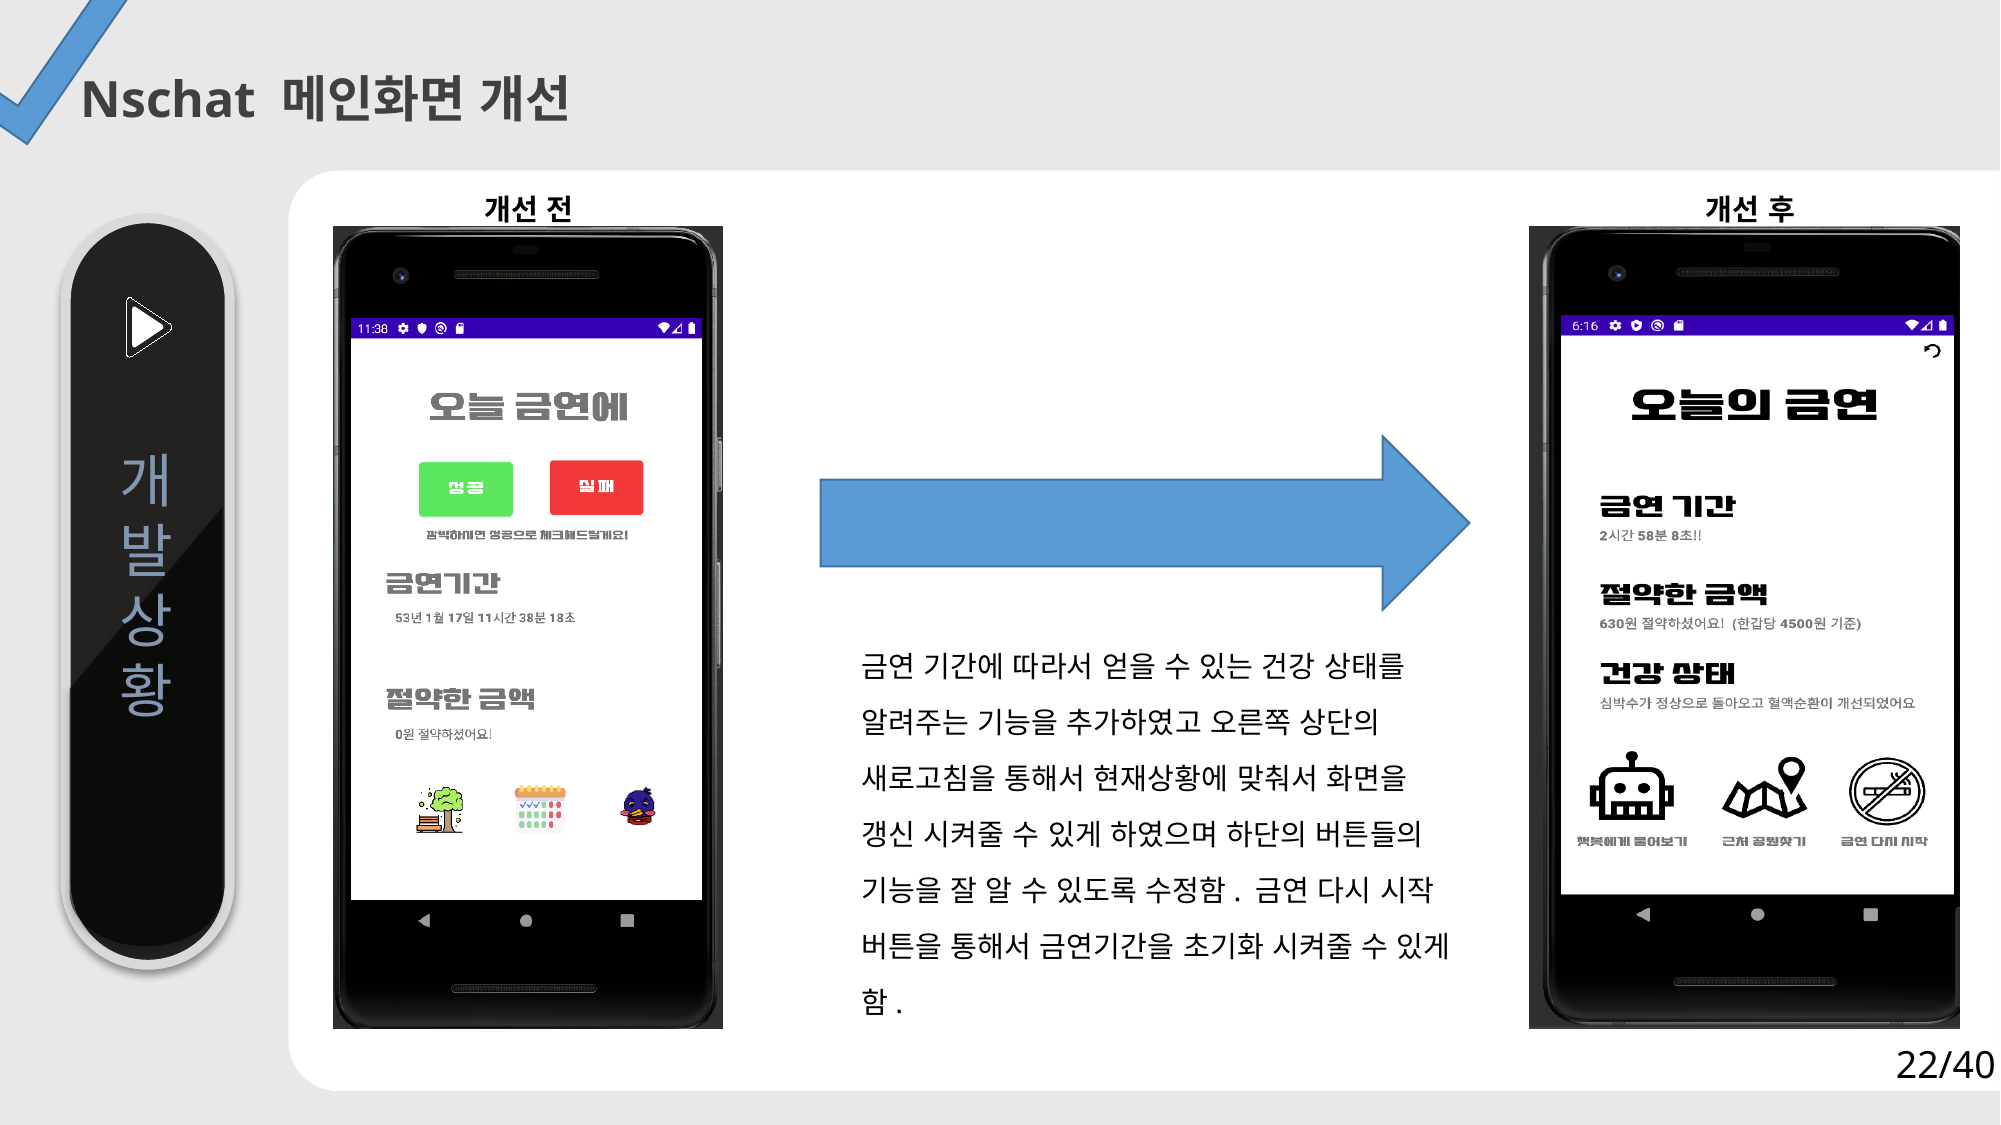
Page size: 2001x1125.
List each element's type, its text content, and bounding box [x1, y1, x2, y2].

text_box 22/40 [1881, 1033, 2000, 1094]
text_box 개선 전 [469, 163, 634, 226]
text_box [819, 433, 1471, 613]
text_box [0, 0, 128, 146]
picture [333, 226, 723, 1029]
picture [1529, 226, 1960, 1029]
text_box 개선 후 [1691, 163, 1855, 226]
text_box [66, 424, 223, 789]
text_box [68, 871, 224, 948]
text_box 개 발 상 황 [68, 436, 225, 871]
text_box [84, 928, 218, 966]
text_box [64, 217, 231, 894]
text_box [126, 297, 172, 358]
text_box [0, 0, 2000, 1125]
text_box 금연 기간에 따라서 얻을 수 있는 건강 상태를 알려주는 기능을 추가하였고 오른쪽 상단의 새로고침을 통해서 현재상황에 맞춰서 화면을 갱신 시켜줄 수 있게 하였으며 하단의 버튼들의 기능을 잘 알 수 있도록 수정함. 금연 다시 시작 버튼을 통해서 금연기간을 초기화 시켜줄 수 있게 함. [846, 620, 1470, 1027]
text_box Nschat 메인화면 개선 [65, 30, 618, 136]
